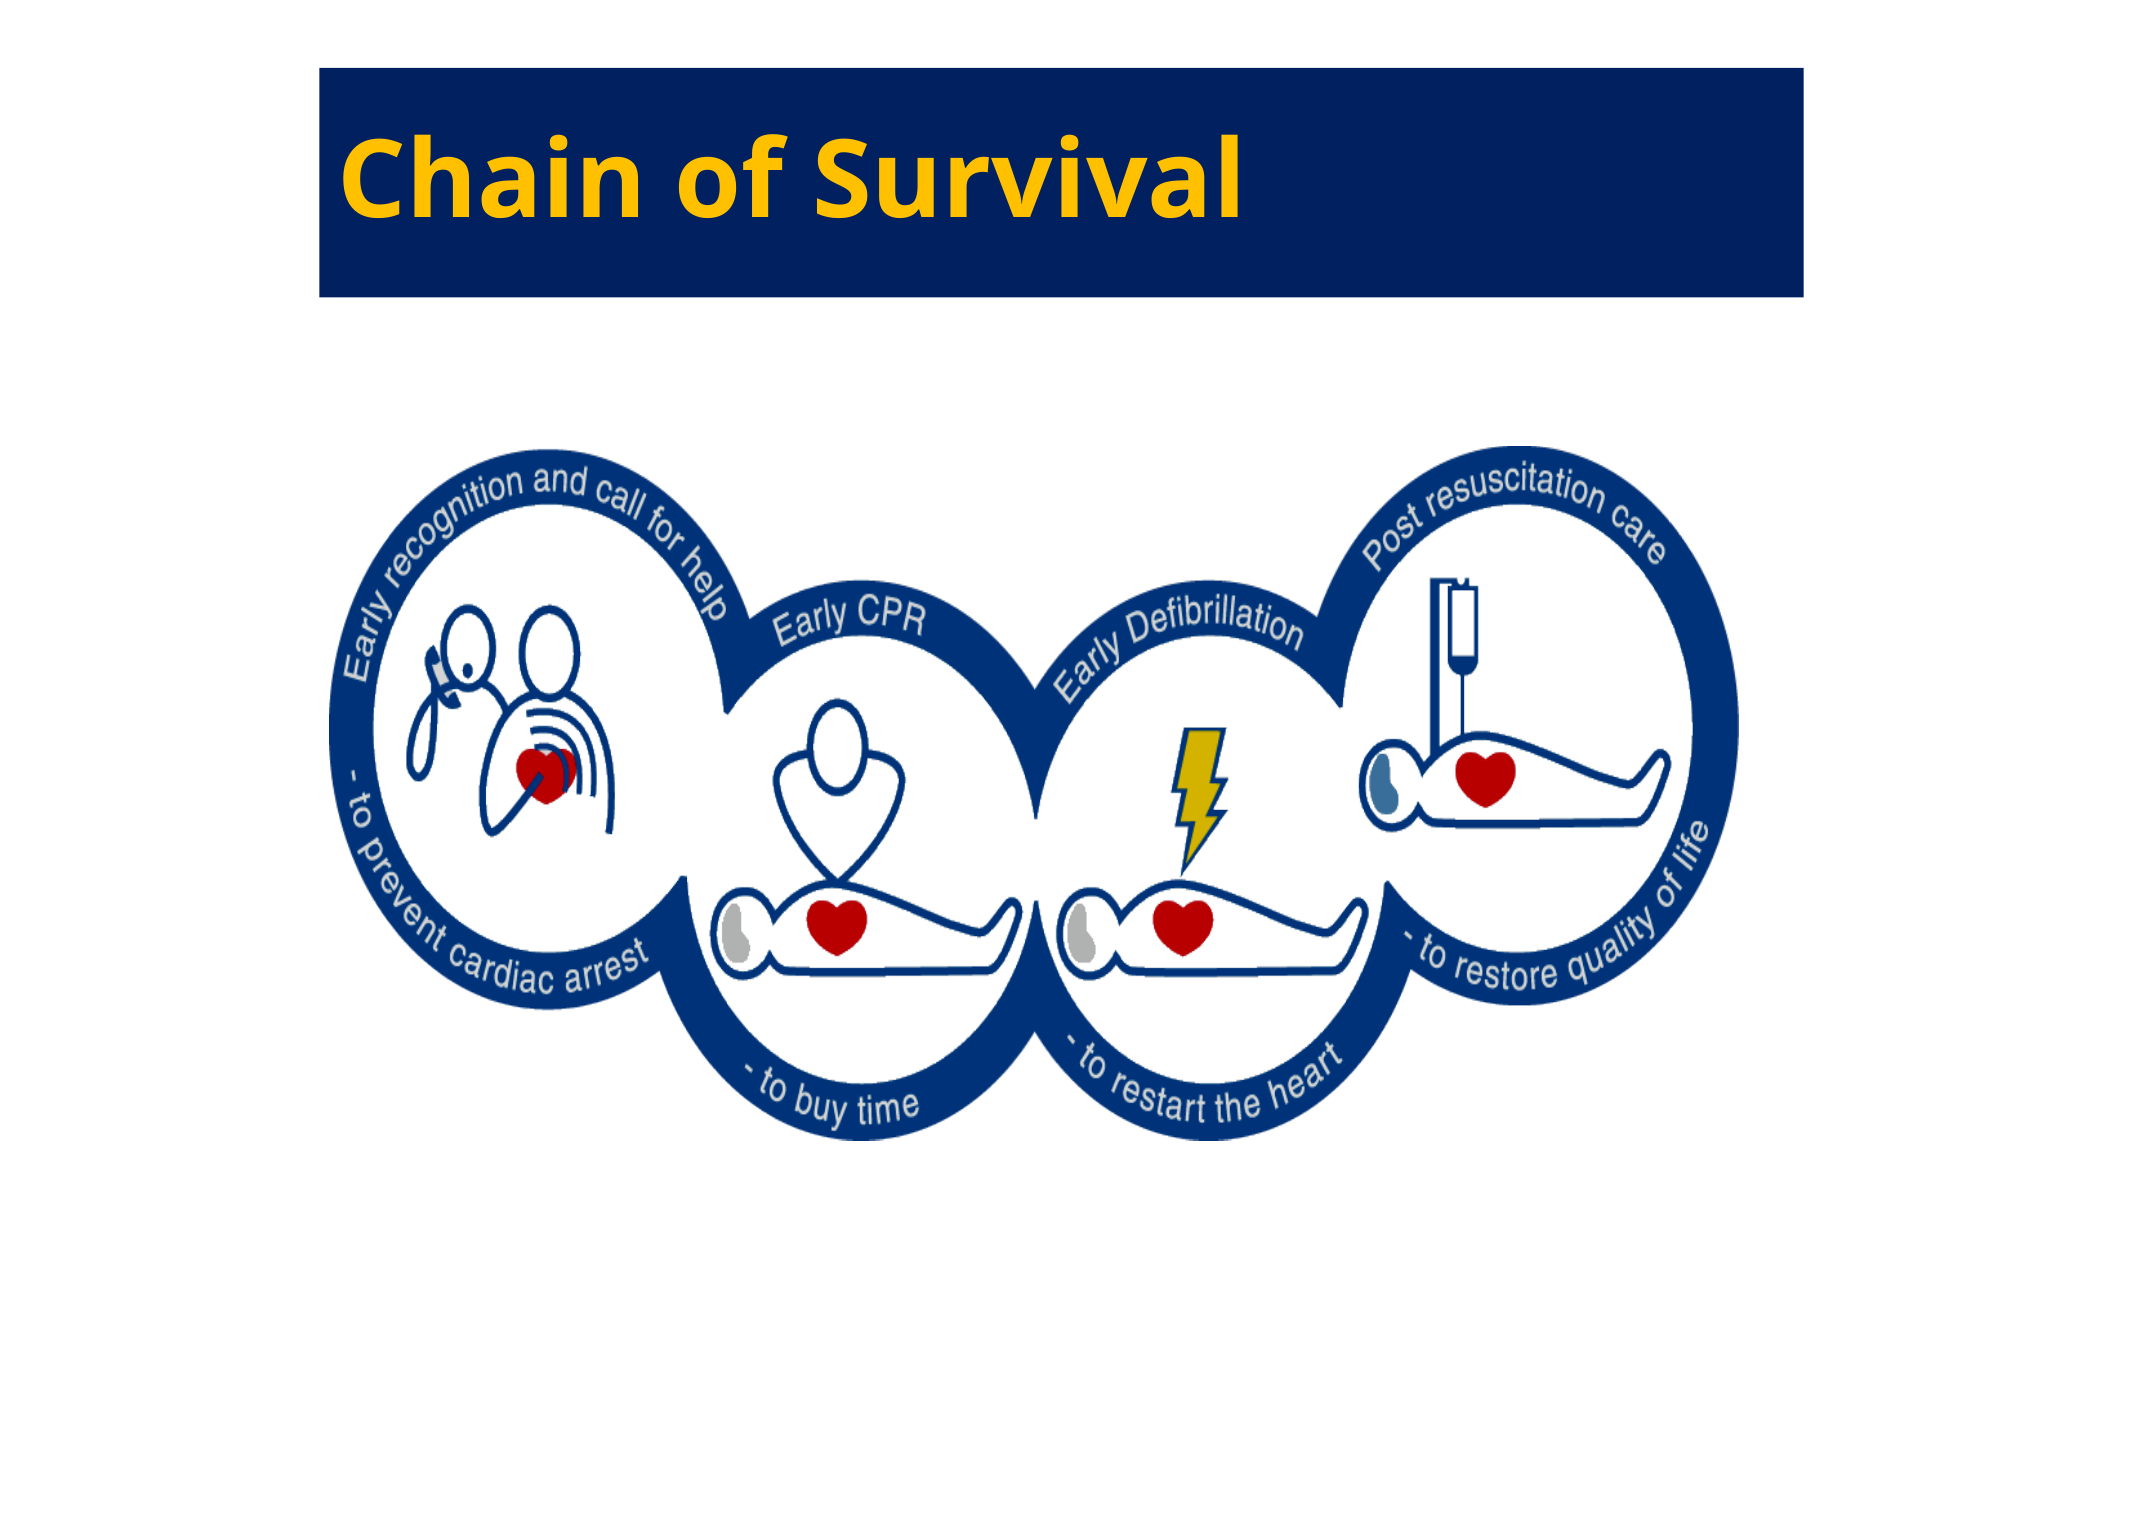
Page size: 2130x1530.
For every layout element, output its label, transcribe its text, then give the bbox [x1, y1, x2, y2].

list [329, 446, 1739, 1141]
title Chain of Survival [319, 67, 1804, 298]
